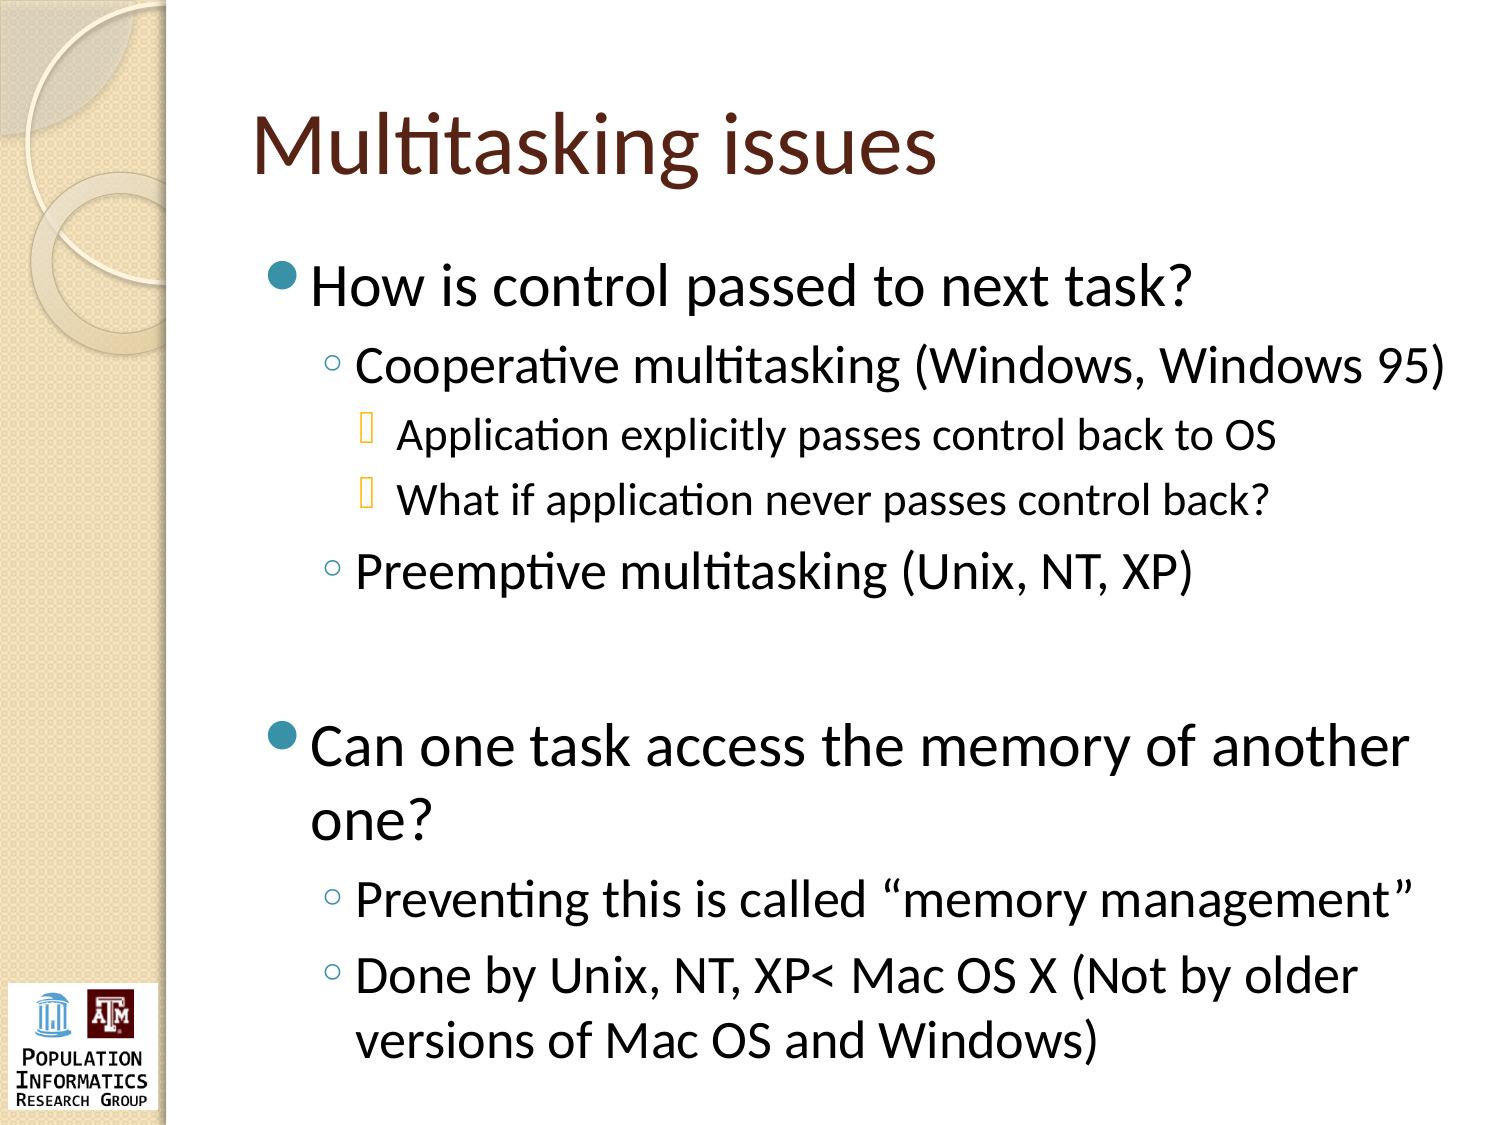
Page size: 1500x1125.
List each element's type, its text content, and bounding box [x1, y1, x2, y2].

title Multitasking issues [235, 45, 1466, 233]
list How is control passed to next task? Cooperative multitasking (Windows, Windows 95) Application explicitly passes control back to OS What if application never passes control back? Preemptive multitasking (Unix, NT, XP) Can one task access the memory of another one? Preventing this is called “memory management” Done by Unix, NT, XP< Mac OS X (Not by older versions of Mac OS and Windows) [235, 237, 1466, 1113]
picture [8, 983, 158, 1110]
